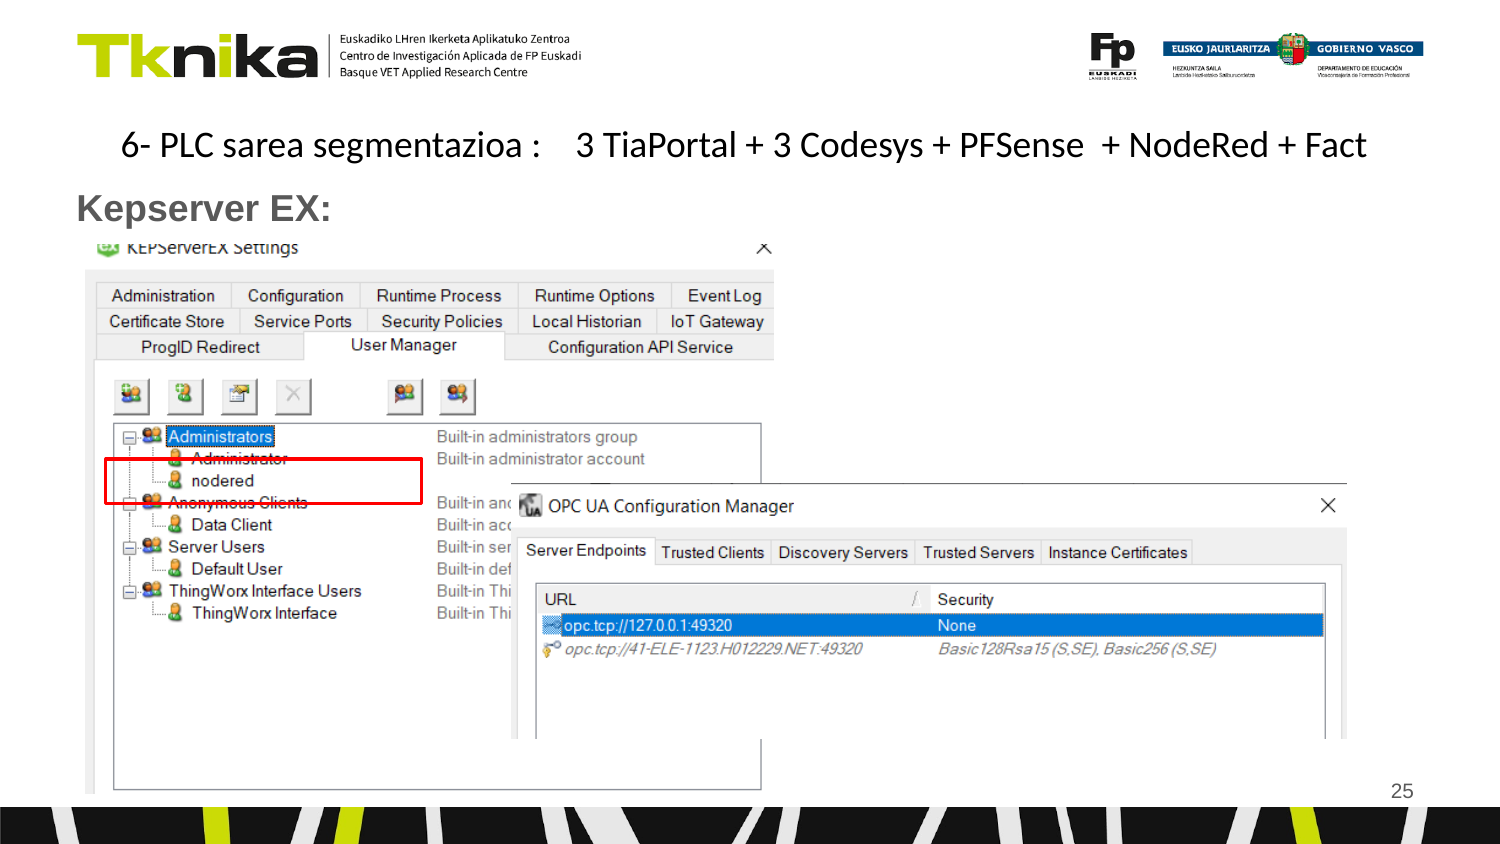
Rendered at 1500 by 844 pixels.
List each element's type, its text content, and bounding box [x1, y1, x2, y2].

picture [76, 32, 1424, 80]
text_box Kepserver EX: [61, 168, 827, 245]
picture [0, 807, 1500, 844]
text_box 6- PLC sarea segmentazioa : 3 TiaPortal + 3 Codesys + PFSense + NodeRed + Fact [105, 105, 1500, 181]
slide_number ‹#› [1074, 767, 1425, 813]
picture [85, 243, 1347, 794]
